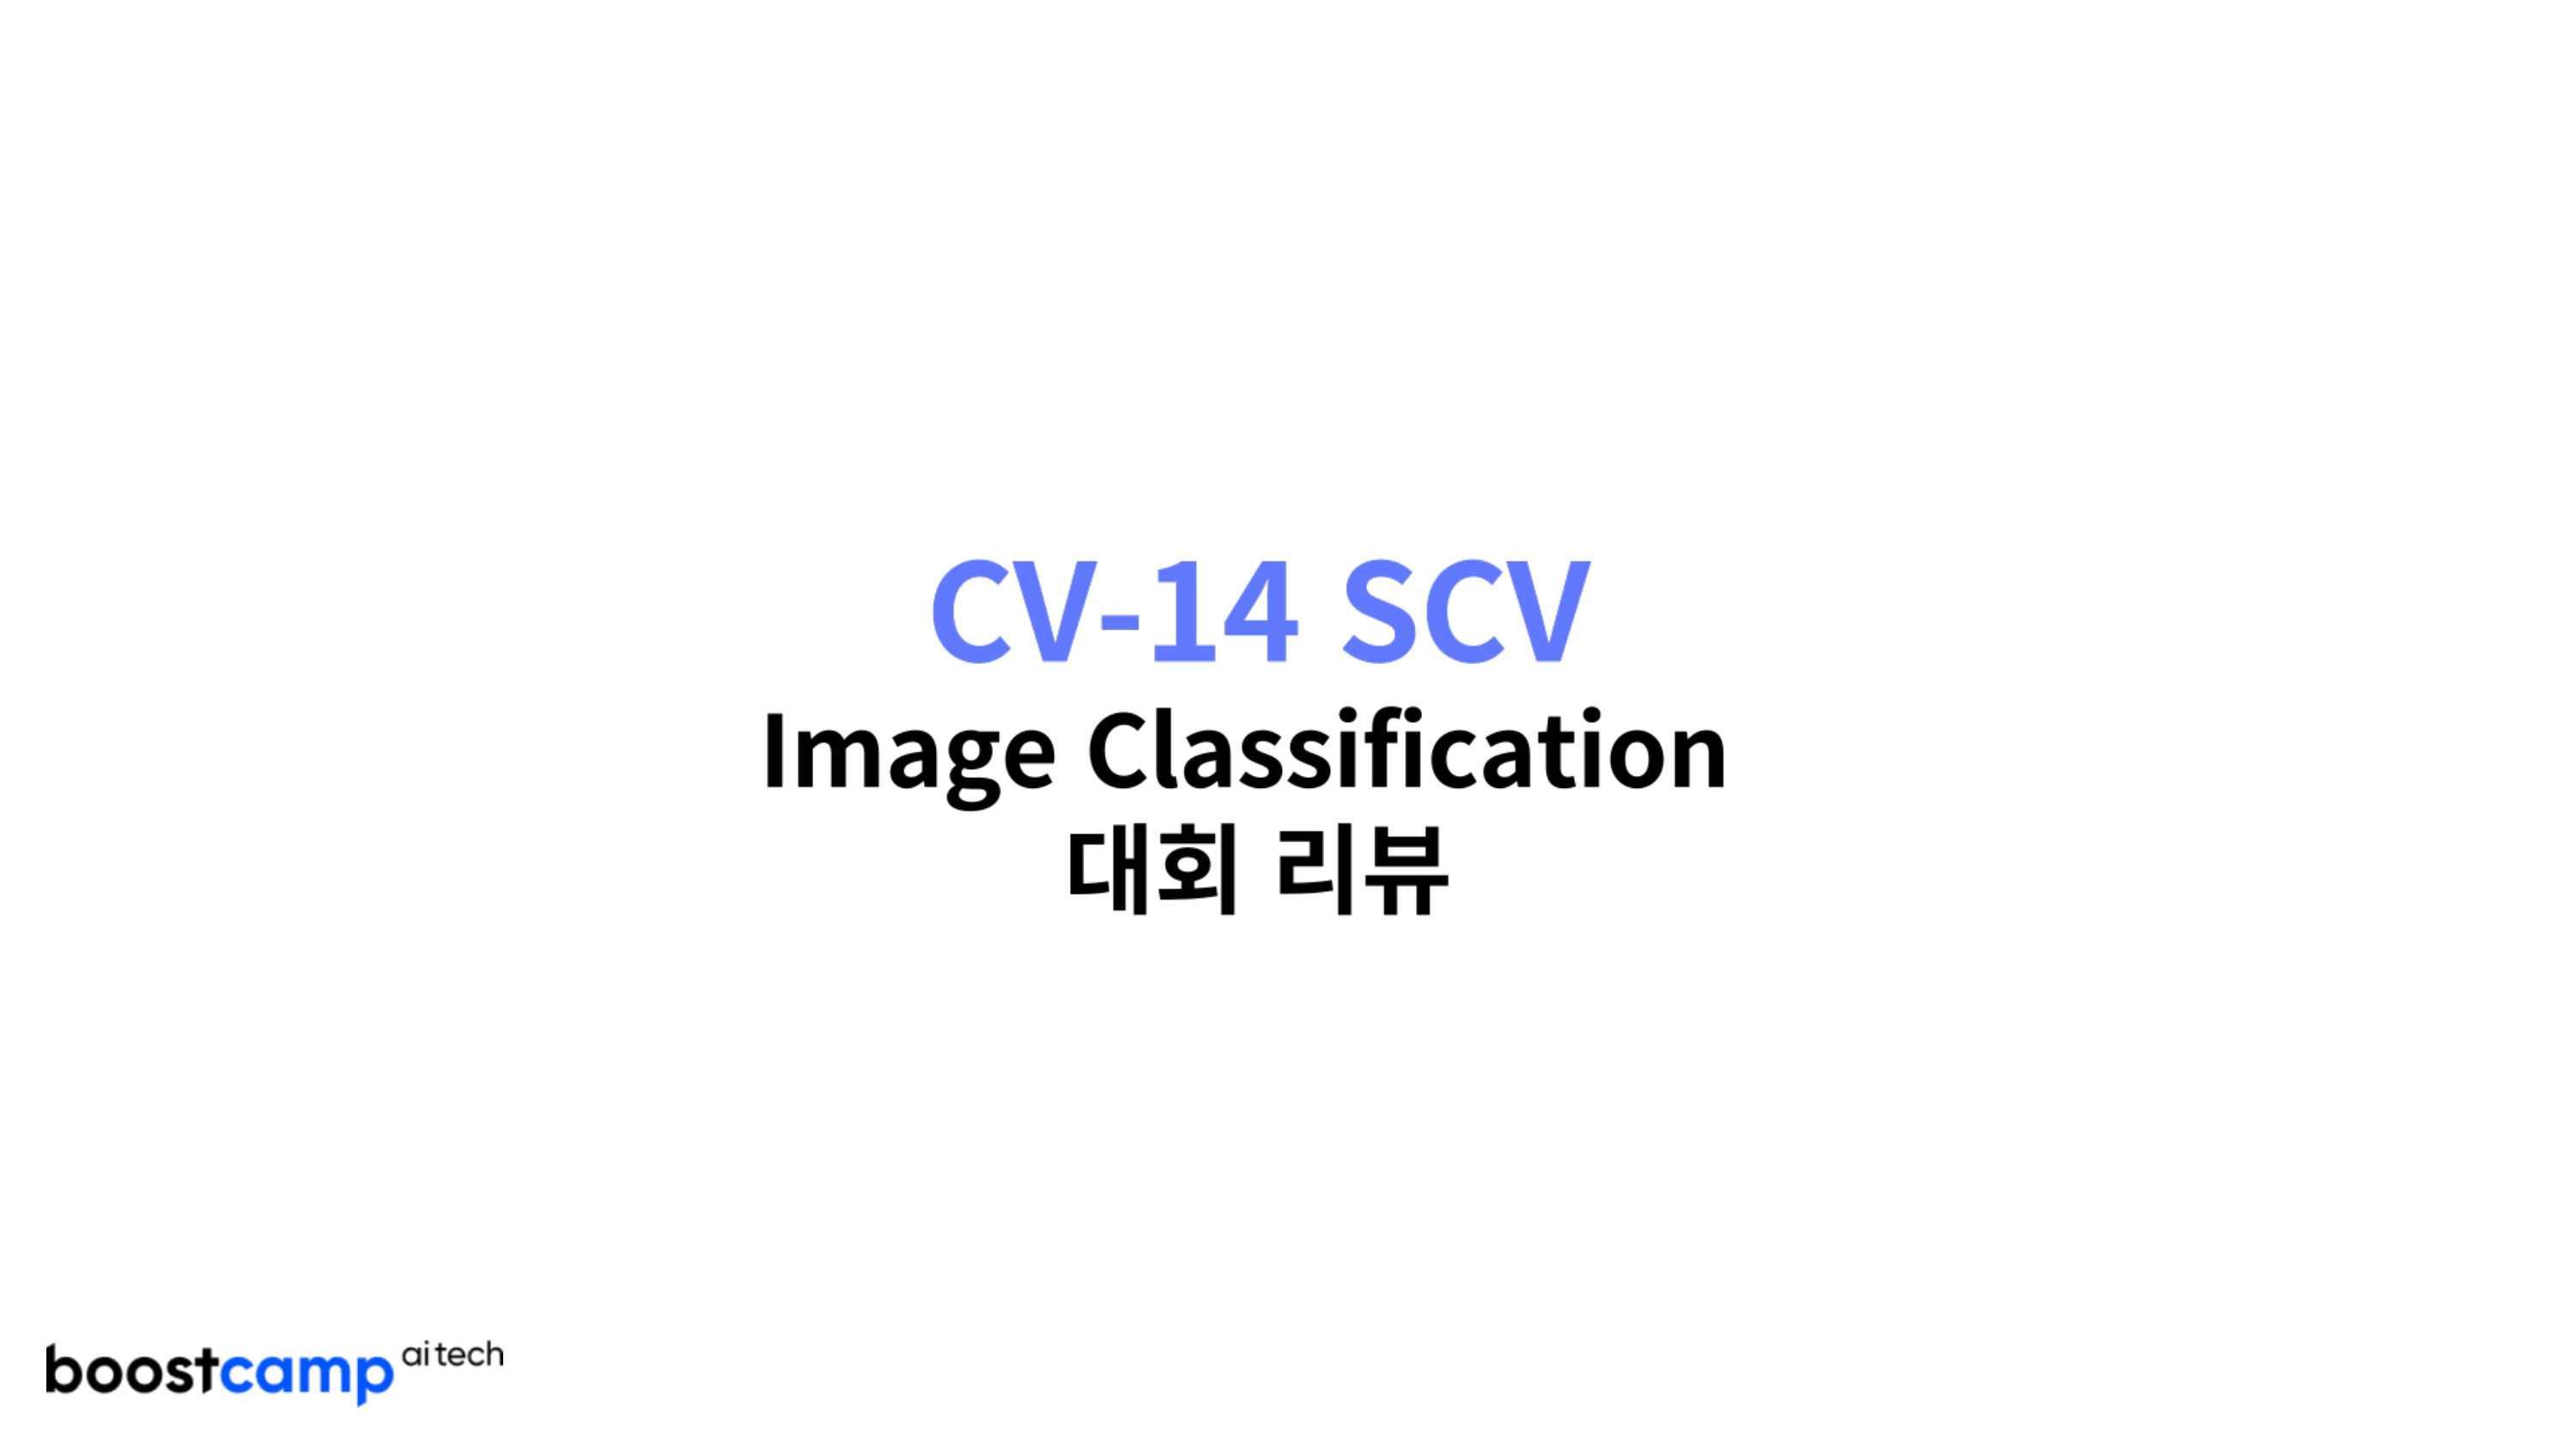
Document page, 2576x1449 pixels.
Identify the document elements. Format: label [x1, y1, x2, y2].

picture [739, 492, 1792, 978]
text_box [46, 1340, 503, 1408]
